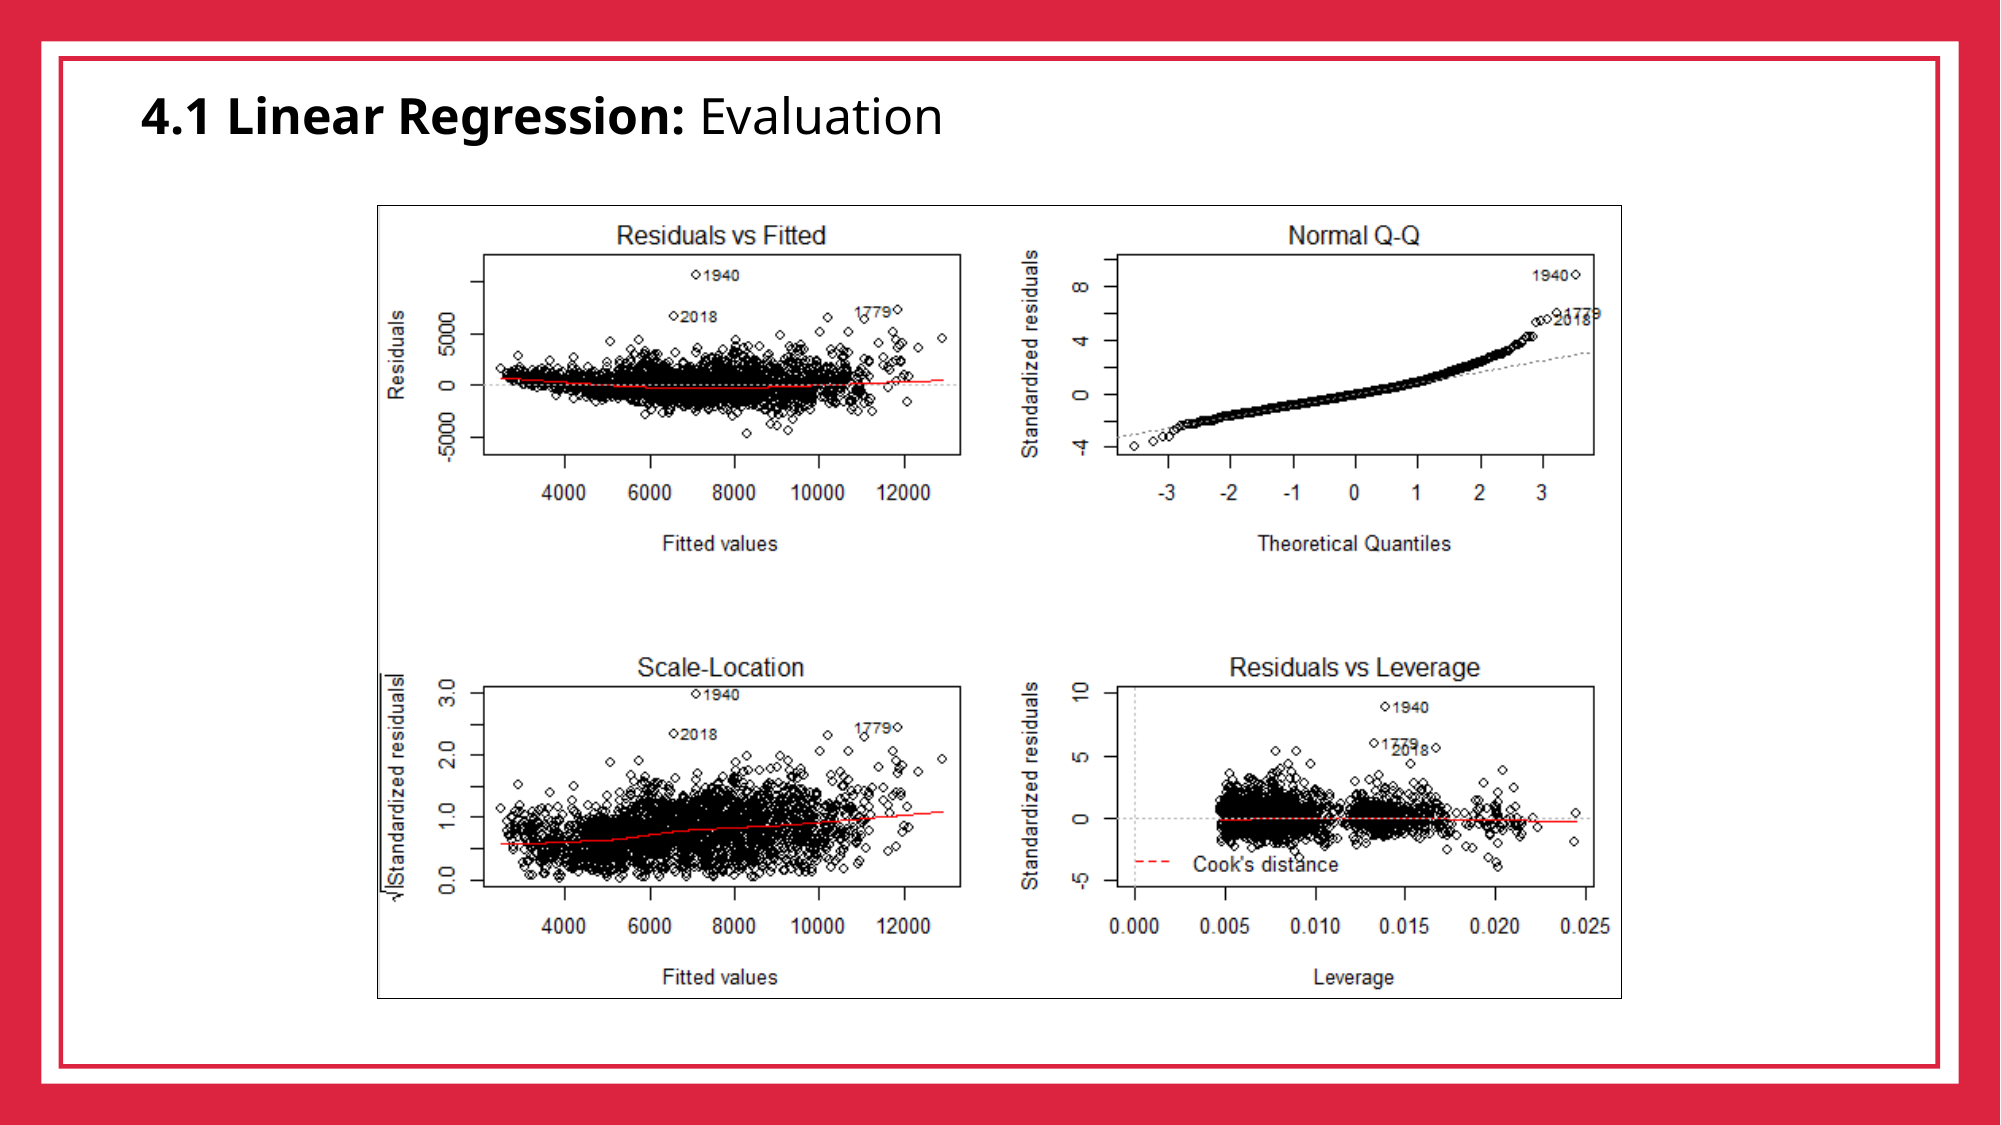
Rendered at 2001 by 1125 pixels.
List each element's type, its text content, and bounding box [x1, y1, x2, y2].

text_box [58, 55, 1941, 1070]
text_box 4.1 Linear Regression: Evaluation [127, 76, 1094, 212]
text_box [0, 0, 2000, 1125]
picture [377, 205, 1622, 999]
